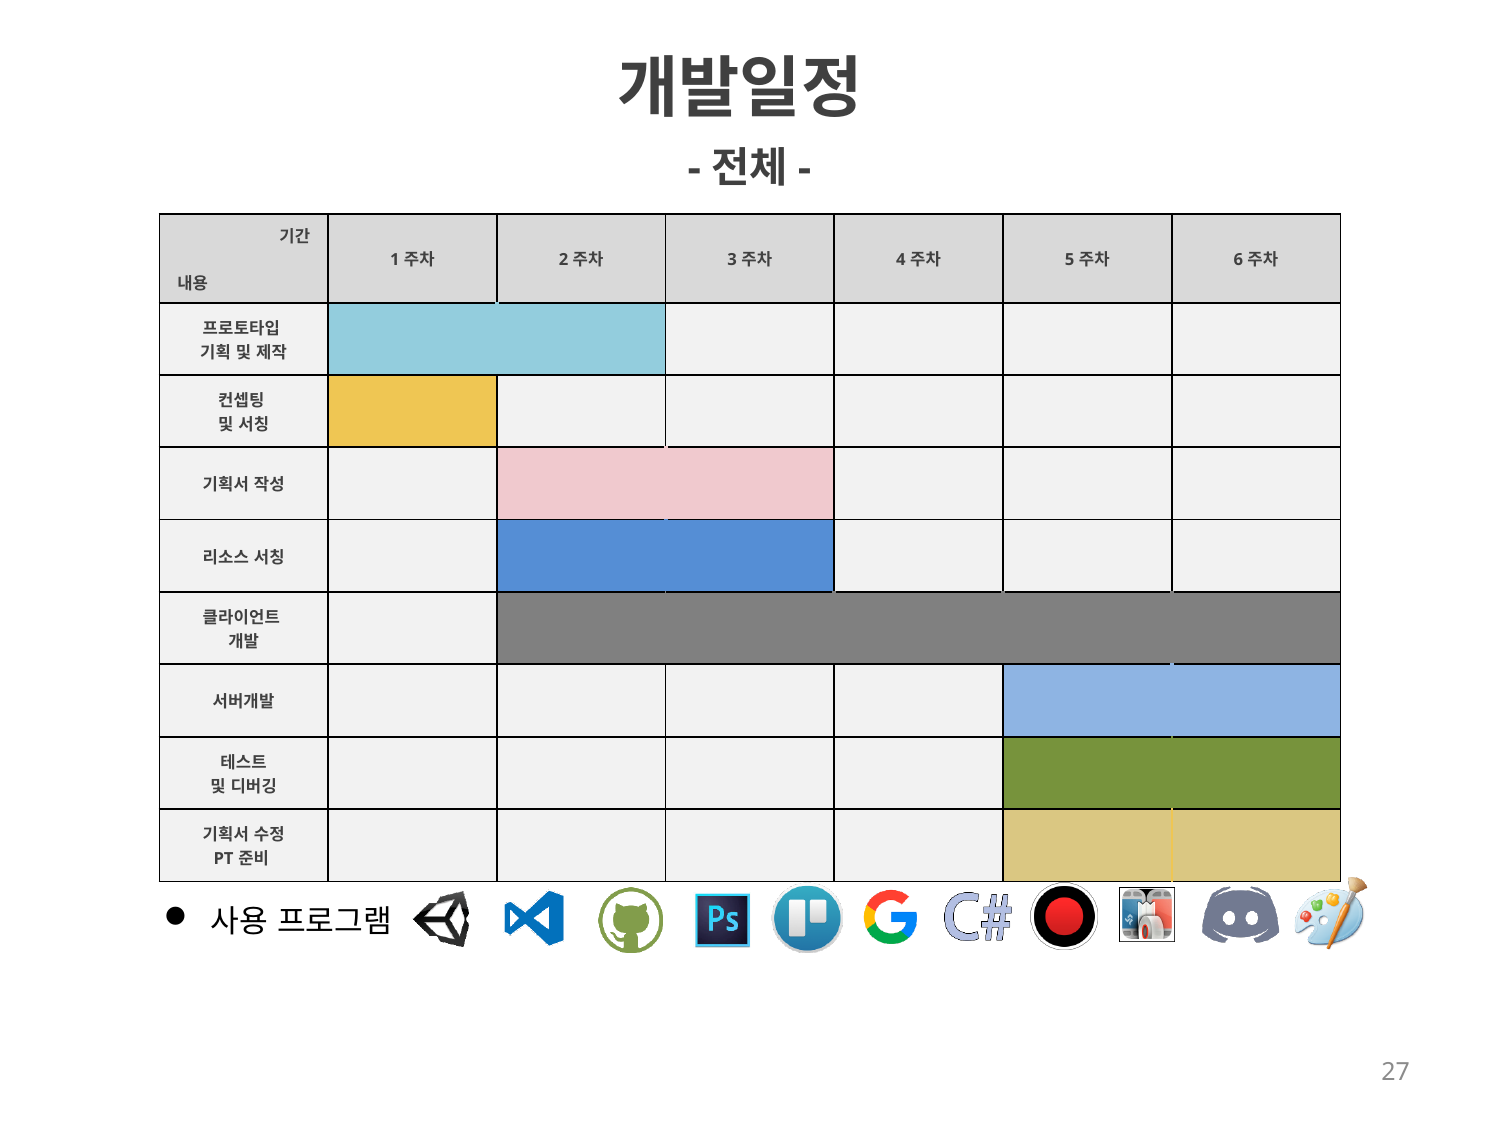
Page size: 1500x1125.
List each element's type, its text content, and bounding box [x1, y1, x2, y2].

table_cell [498, 665, 665, 736]
table_cell [835, 810, 1002, 881]
picture [1029, 882, 1098, 951]
table_cell [835, 304, 1002, 374]
picture [412, 889, 469, 948]
table_cell [1004, 448, 1171, 519]
table_cell [835, 738, 1002, 808]
table_cell [329, 593, 496, 663]
table_header 4주차 [835, 215, 1002, 302]
table_cell 기획서 작성 [160, 448, 327, 519]
table_cell [329, 665, 496, 736]
table_cell [666, 665, 833, 736]
table_cell [329, 304, 495, 374]
table_cell [835, 376, 1002, 446]
table_cell [1005, 593, 1170, 663]
table_cell [498, 448, 664, 519]
picture [1119, 887, 1175, 942]
table_cell 프로토타입 기획 및 제작 [160, 304, 327, 374]
picture [1198, 872, 1282, 956]
table_cell [498, 376, 665, 446]
table_cell [666, 376, 833, 446]
table_cell [498, 593, 665, 663]
table_cell [835, 520, 1002, 591]
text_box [598, 36, 901, 199]
table_cell [835, 665, 1002, 736]
table_cell [329, 520, 496, 591]
table_cell [668, 520, 833, 591]
table_cell [329, 376, 496, 446]
table_cell [835, 448, 1002, 519]
table_cell [1173, 520, 1340, 591]
table_header 3주차 [666, 215, 833, 302]
table_cell [1004, 738, 1171, 808]
table_cell [666, 810, 833, 881]
picture [1291, 873, 1371, 953]
text_box 사용 프로그램 [472, 893, 480, 947]
table_cell [1173, 376, 1340, 446]
table_cell [1004, 304, 1171, 374]
picture [863, 889, 918, 945]
table_header 2주차 [498, 215, 665, 302]
text_box 사용 프로그램 [149, 893, 408, 947]
table_cell [1004, 520, 1171, 591]
table_cell [1173, 448, 1340, 519]
slide_number 27 [1074, 1042, 1425, 1103]
table_cell [668, 448, 833, 519]
table_cell [1173, 738, 1340, 808]
table_header 1주차 [329, 215, 496, 302]
table_cell [1004, 810, 1171, 881]
table_cell [1173, 304, 1340, 374]
table_cell 기획서 수정 PT준비 [160, 810, 327, 881]
table_header 기간 내용 [160, 215, 327, 302]
table_cell [498, 810, 665, 881]
table_cell 클라이언트 개발 [160, 593, 327, 663]
table_cell [498, 520, 664, 591]
table_header 6주차 [1173, 215, 1340, 302]
picture [942, 891, 1012, 941]
table_cell [1173, 810, 1340, 881]
picture [692, 892, 751, 950]
table_cell [666, 738, 833, 808]
table_cell [329, 738, 496, 808]
table_cell [666, 593, 832, 663]
table_cell 컨셉팅 및 서칭 [160, 376, 327, 446]
picture [503, 889, 564, 947]
picture [597, 887, 664, 953]
table_cell [1174, 593, 1340, 663]
table_cell [1004, 665, 1170, 736]
table_cell 리소스 서칭 [160, 520, 327, 591]
table_cell [1174, 665, 1340, 736]
table_cell [499, 304, 665, 374]
table_cell [498, 738, 665, 808]
table_header 5주차 [1004, 215, 1171, 302]
table_cell [329, 810, 496, 881]
table_cell [1004, 376, 1171, 446]
table_cell 서버개발 [160, 665, 327, 736]
table_cell [666, 304, 833, 374]
picture [771, 882, 843, 953]
table_cell [329, 448, 496, 519]
table_cell [836, 593, 1001, 663]
table_cell 테스트 및 디버깅 [160, 738, 327, 808]
